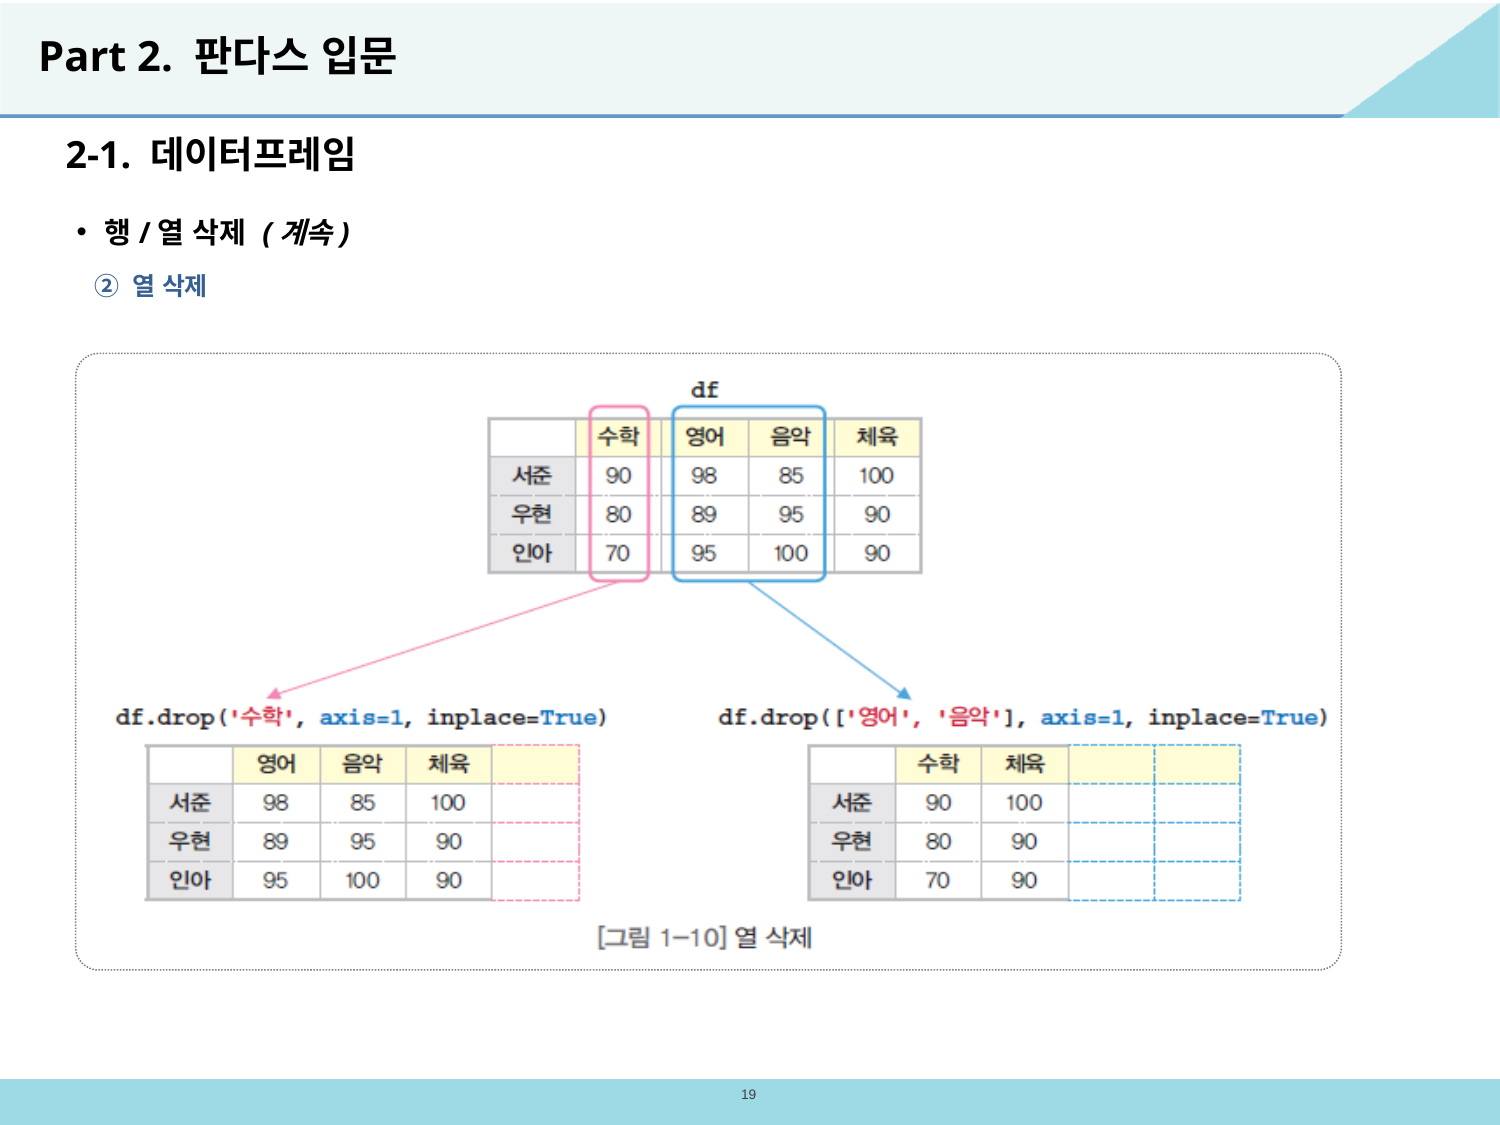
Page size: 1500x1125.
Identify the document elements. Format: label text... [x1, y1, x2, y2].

picture [0, 3, 1500, 118]
text_box 2-1. 데이터프레임 [50, 123, 372, 184]
text_box 행/열 삭제 (계속) [61, 199, 739, 257]
text_box Part 2. 판다스 입문 [23, 7, 1483, 102]
picture [0, 1079, 1500, 1125]
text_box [75, 337, 1377, 977]
text_box ② 열 삭제 [79, 262, 224, 308]
